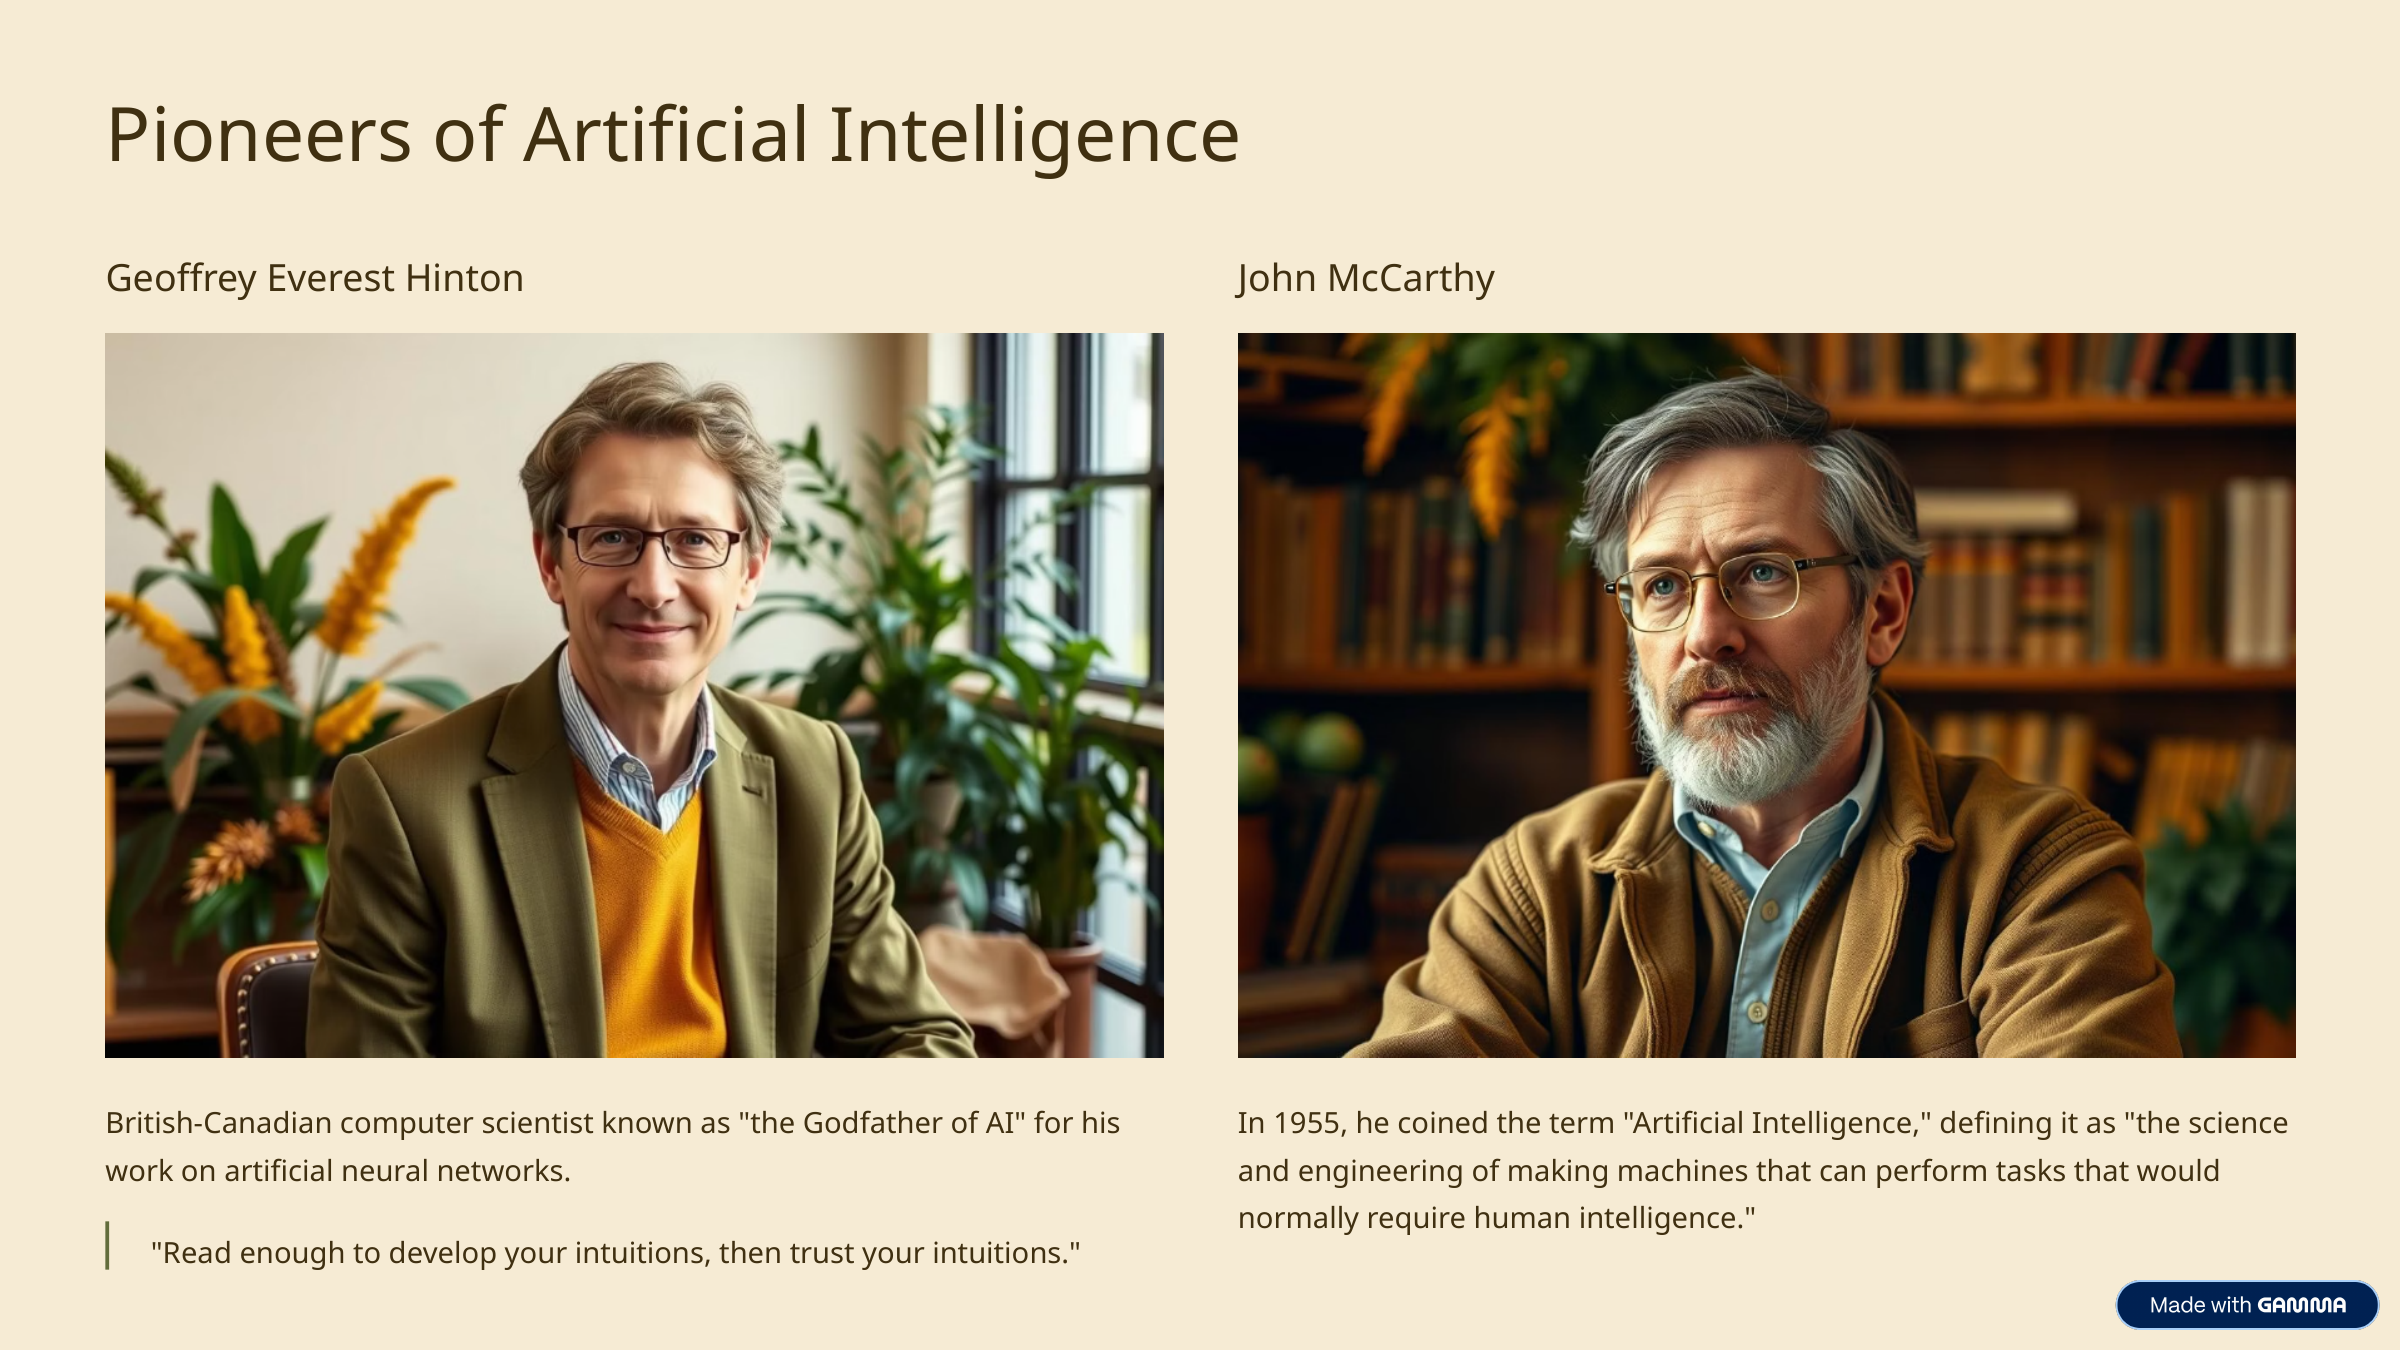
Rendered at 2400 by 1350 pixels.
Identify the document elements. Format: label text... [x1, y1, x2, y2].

text_box Geoffrey Everest Hinton [105, 252, 532, 300]
picture [2106, 1271, 2389, 1339]
text_box British-Canadian computer scientist known as "the Godfather of AI" for his work on artificial neural networks. [105, 1091, 1164, 1188]
text_box "Read enough to develop your intuitions, then trust your intuitions." [150, 1221, 1164, 1270]
text_box John McCarthy [1237, 252, 1615, 300]
text_box In 1955, he coined the term "Artificial Intelligence," defining it as "the science and engineering of making machines that can perform tasks that would normally require human intelligence." [1237, 1091, 2296, 1236]
text_box [105, 1221, 110, 1270]
picture [1237, 333, 2296, 1058]
picture [105, 333, 1164, 1058]
text_box Pioneers of Artificial Intelligence [105, 82, 1279, 178]
